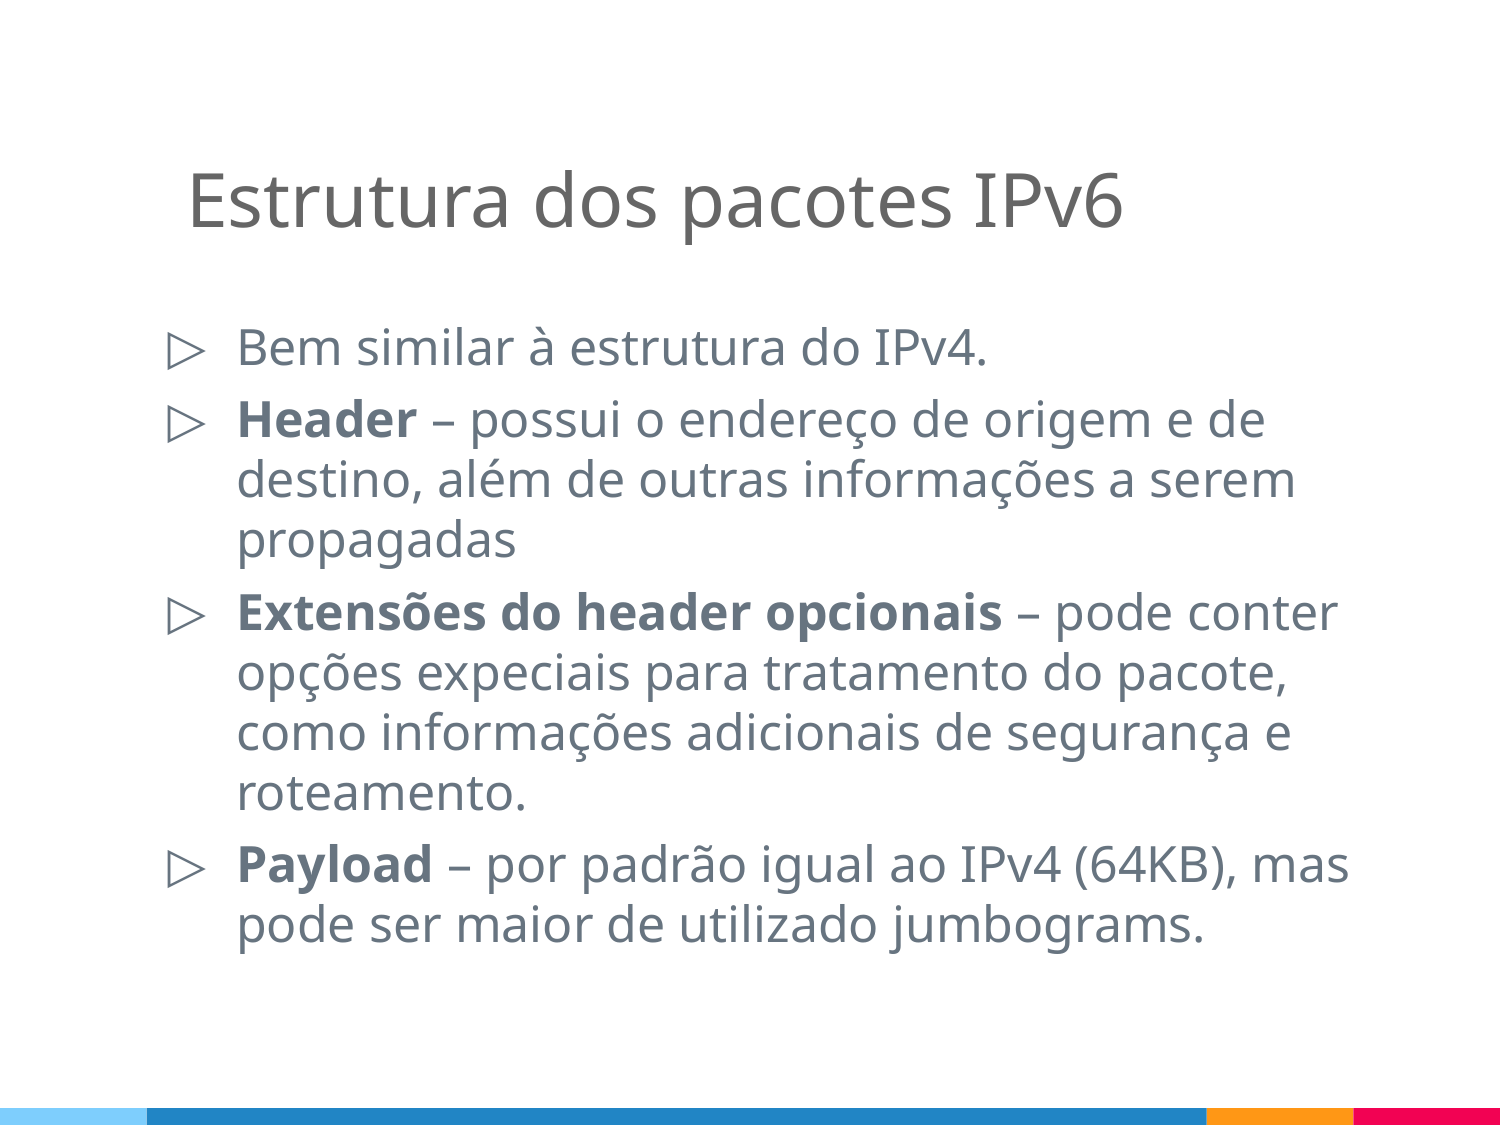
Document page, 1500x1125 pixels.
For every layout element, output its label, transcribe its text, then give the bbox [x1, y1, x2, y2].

text_box Estrutura dos pacotes IPv6 [171, 70, 1232, 258]
text_box Bem similar à estrutura do IPv4. Header – possui o endereço de origem e de destino, além de outras informações a serem propagadas Extensões do header opcionais – pode conter opções expeciais para tratamento do pacote, como informações adicionais de segurança e roteamento. Payload – por padrão igual ao IPv4 (64KB), mas pode ser maior de utilizado jumbograms. [146, 300, 1418, 1078]
text_box [146, 45, 1207, 233]
